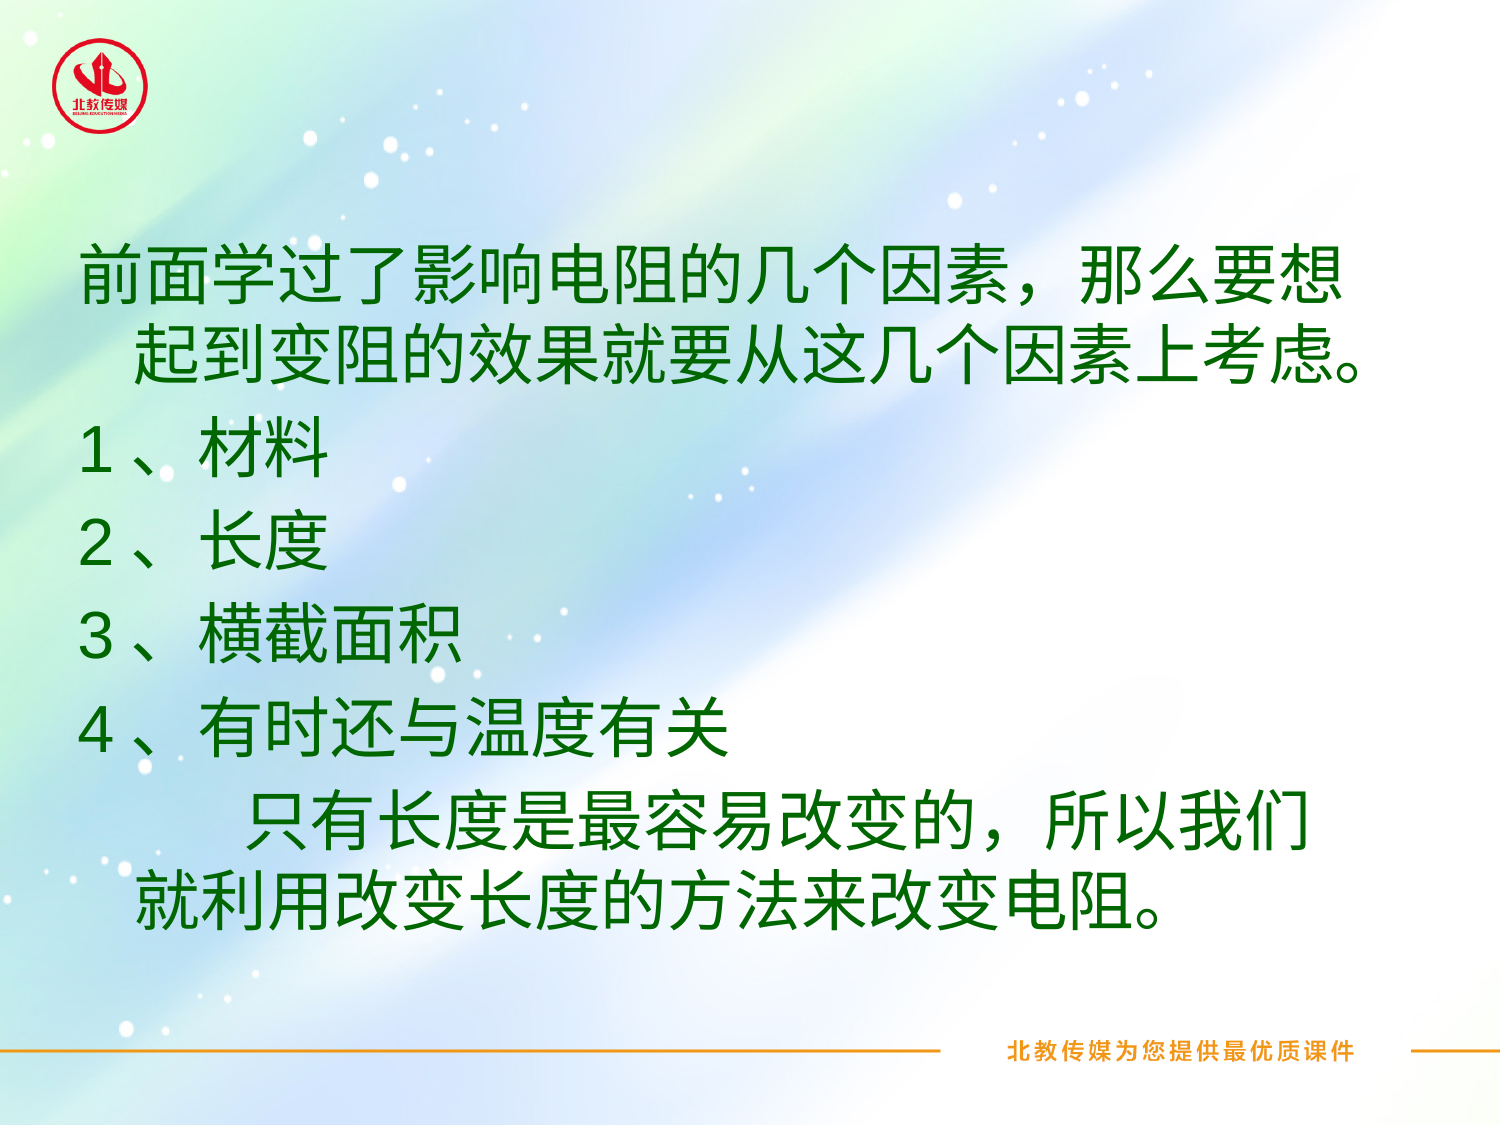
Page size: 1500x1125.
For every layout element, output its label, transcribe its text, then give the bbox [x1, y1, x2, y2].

list 前面学过了影响电阻的几个因素，那么要想起到变阻的效果就要从这几个因素上考虑。 1、材料 2、长度 3、横截面积 4、有时还与温度有关 只有长度是最容易改变的，所以我们就利用改变长度的方法来改变电阻。 [62, 224, 1388, 988]
picture [0, 0, 1500, 1125]
